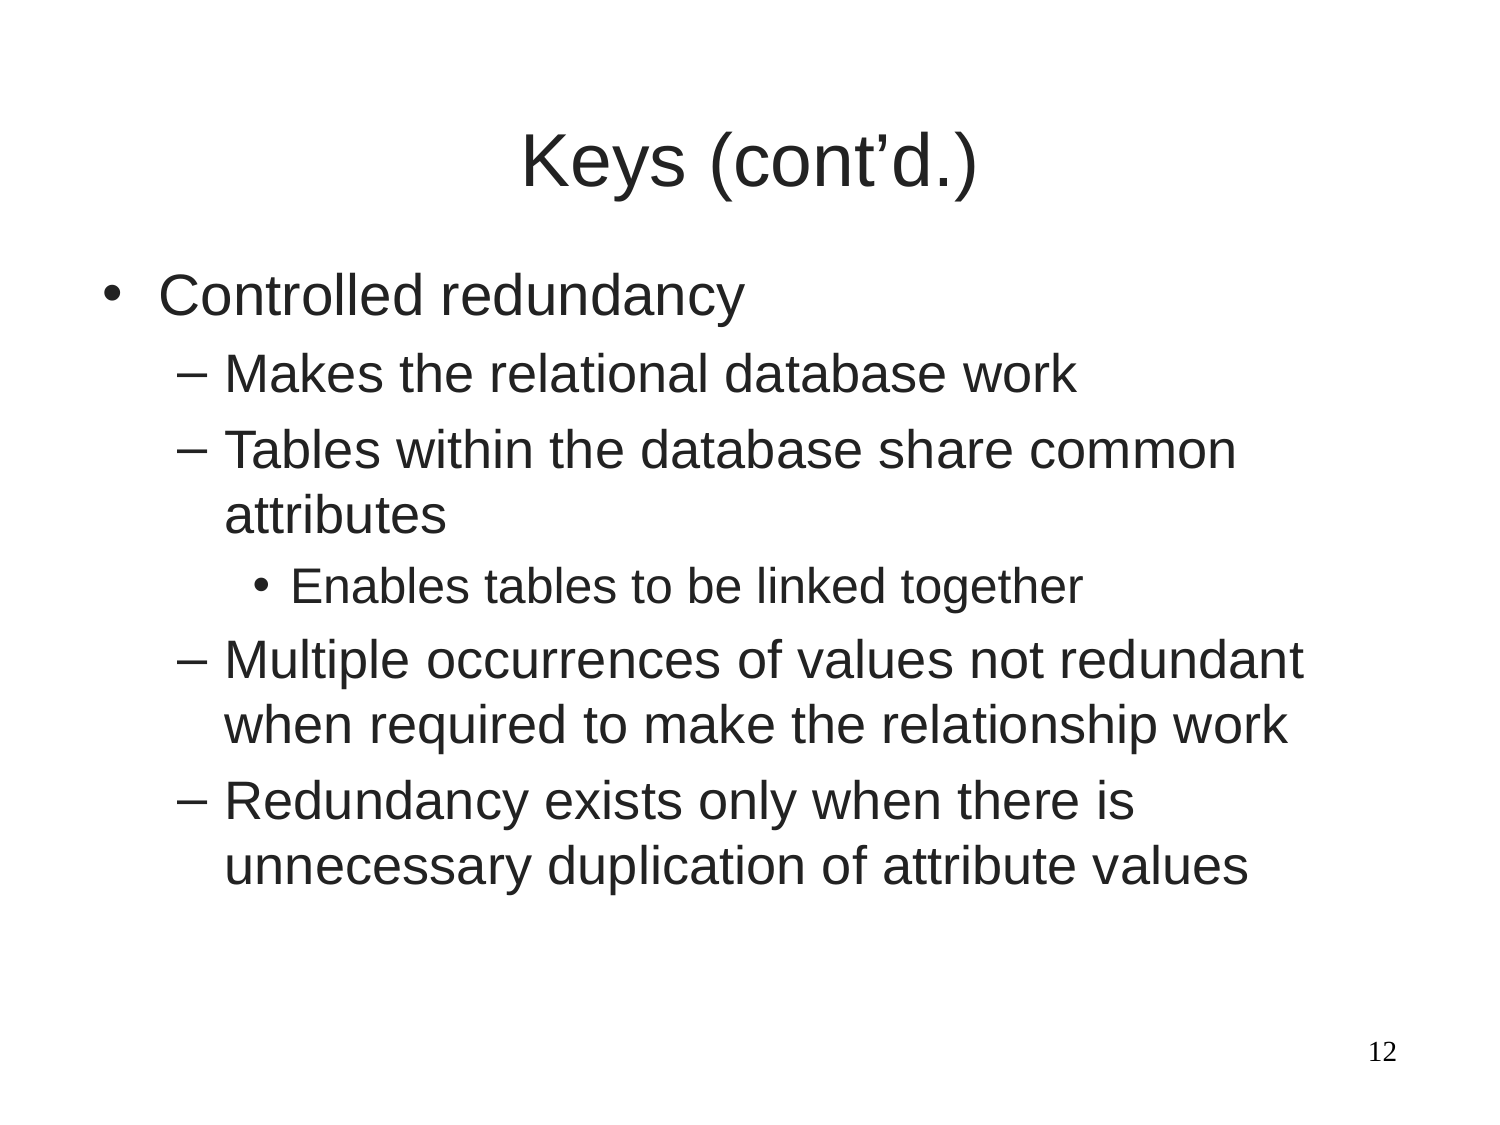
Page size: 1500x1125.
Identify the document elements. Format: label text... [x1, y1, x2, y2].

list Controlled redundancy Makes the relational database work Tables within the database share common attributes Enables tables to be linked together Multiple occurrences of values not redundant when required to make the relationship work Redundancy exists only when there is unnecessary duplication of attribute values [87, 249, 1363, 1025]
slide_number ‹#› [1074, 1024, 1413, 1103]
title Keys (cont’d.) [112, 62, 1388, 250]
